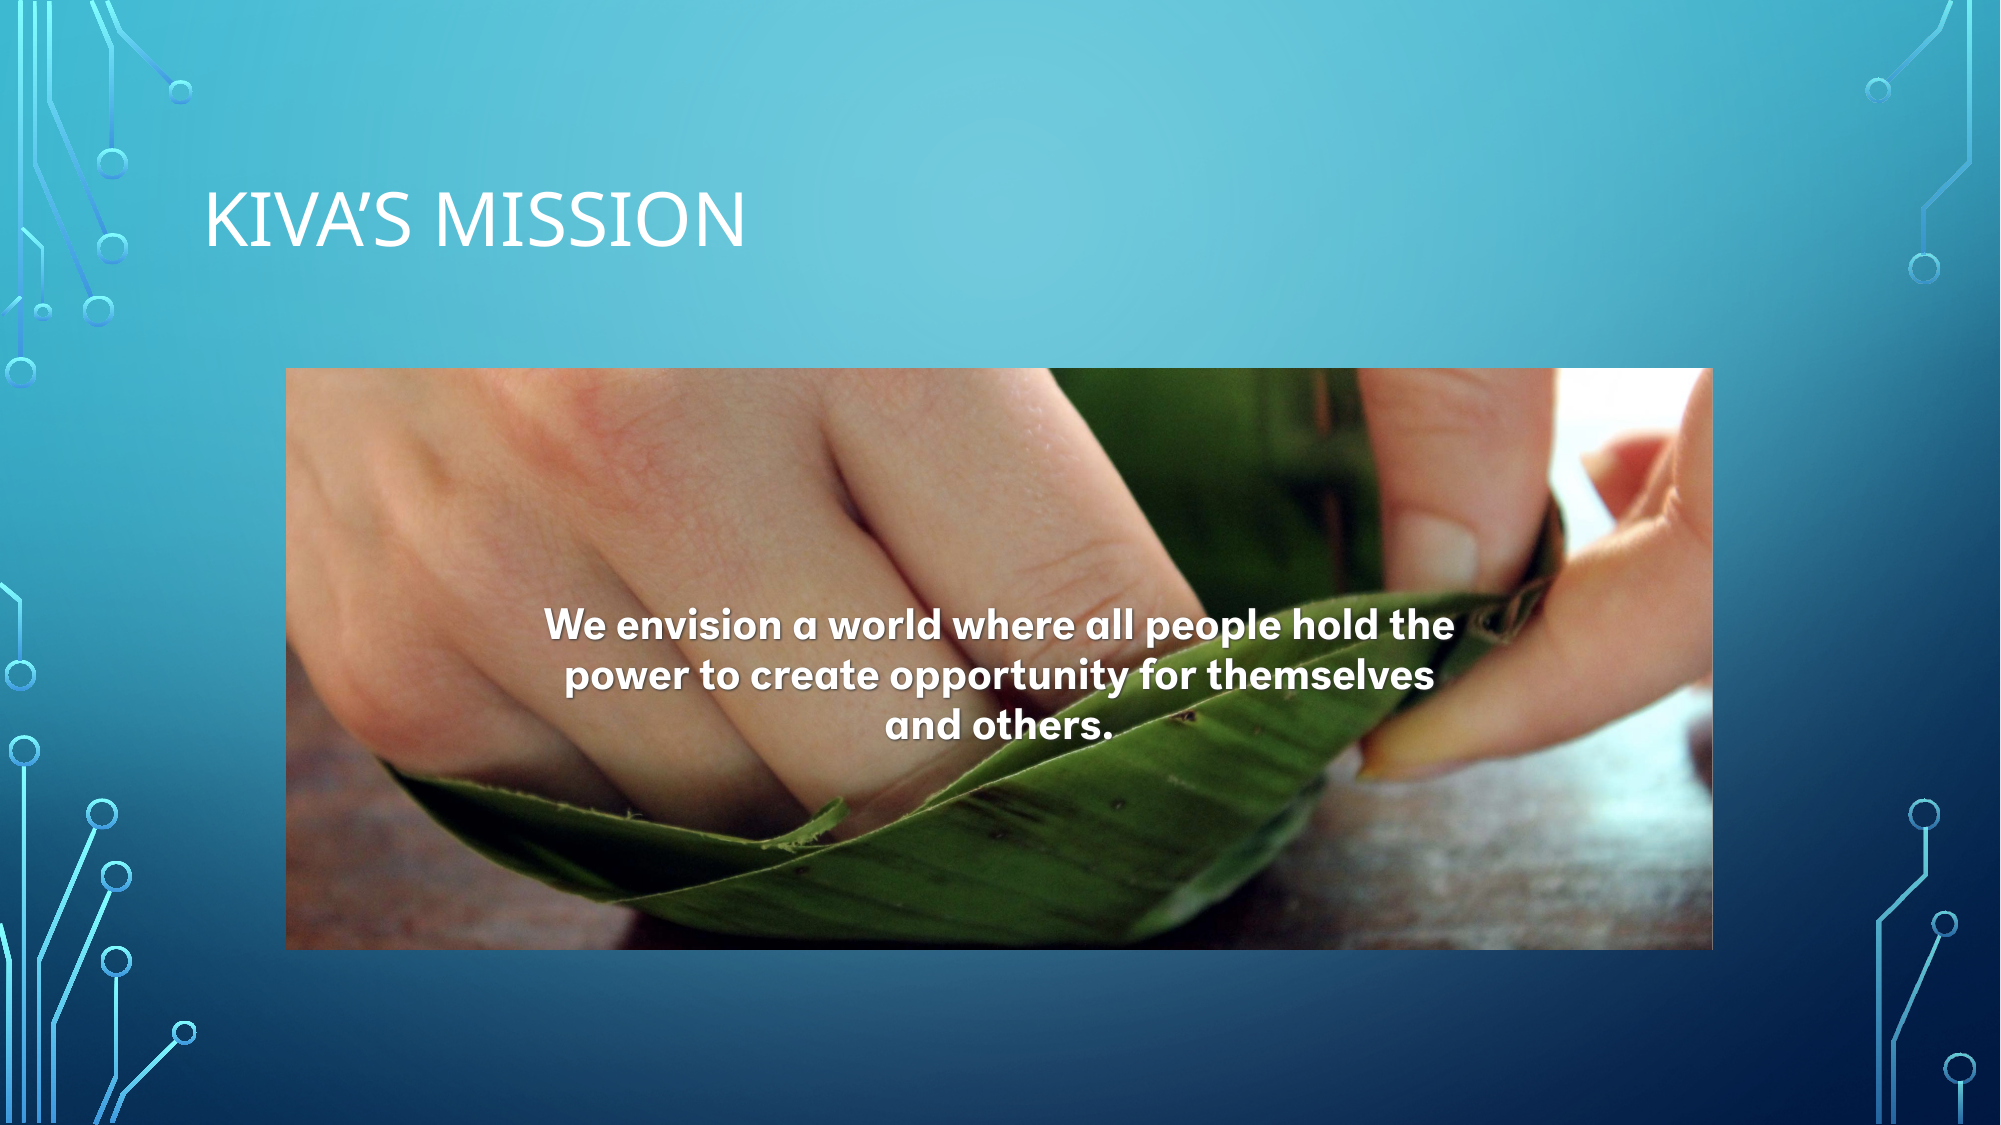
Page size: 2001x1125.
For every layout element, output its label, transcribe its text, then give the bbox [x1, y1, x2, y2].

title Kiva’s mission [187, 101, 1813, 344]
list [286, 368, 1714, 951]
